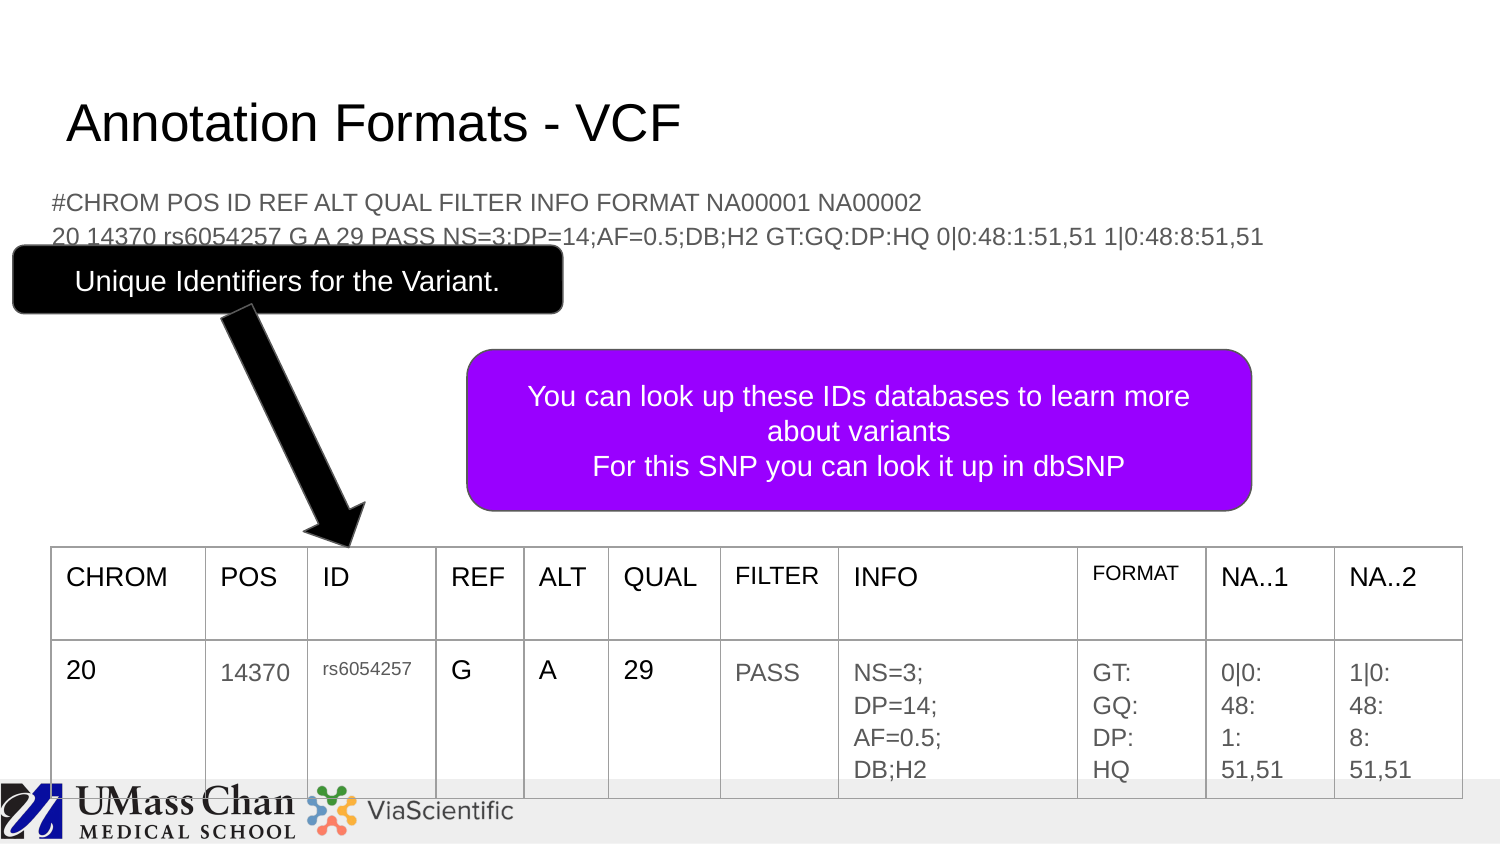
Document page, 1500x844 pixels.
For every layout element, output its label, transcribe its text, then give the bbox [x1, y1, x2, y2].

table_header NA..2 [1335, 548, 1462, 639]
table_cell 29 [609, 641, 720, 798]
table_header FILTER [721, 548, 838, 639]
table_cell A [525, 641, 608, 798]
table_cell PASS [721, 641, 838, 798]
table_header ALT [525, 548, 608, 639]
table_header CHROM [52, 548, 205, 639]
table_header ID [308, 548, 435, 639]
table_header INFO [839, 548, 1077, 639]
table_cell G [437, 641, 523, 798]
title Annotation Formats - VCF [51, 72, 1449, 166]
list #CHROM POS ID REF ALT QUAL FILTER INFO FORMAT NA00001 NA00002 20 14370 rs6054257 G A 29 PASS NS=3;DP=14;AF=0.5;DB;H2 GT:GQ:DP:HQ 0|0:48:1:51,51 1|0:48:8:51,51 [36, 166, 1449, 284]
text_box [220, 303, 365, 548]
table_cell GT: GQ: DP: HQ [1078, 641, 1205, 798]
table_cell 0|0: 48: 1: 51,51 [1207, 641, 1334, 798]
picture [0, 783, 296, 839]
table_cell rs6054257 [308, 641, 435, 798]
table_header REF [437, 548, 523, 639]
table_header POS [206, 548, 307, 639]
table_cell 14370 [206, 641, 307, 798]
table_header FORMAT [1078, 548, 1205, 639]
table_header NA..1 [1207, 548, 1334, 639]
text_box You can look up these IDs databases to learn more about variants For this SNP you can look it up in dbSNP [467, 349, 1252, 511]
table_cell NS=3; DP=14; AF=0.5; DB;H2 [839, 641, 1077, 798]
picture [306, 799, 515, 840]
table_cell 1|0: 48: 8: 51,51 [1335, 641, 1462, 798]
table_header QUAL [609, 548, 720, 639]
table_cell 20 [52, 641, 205, 798]
text_box Unique Identifiers for the Variant. [12, 245, 563, 314]
